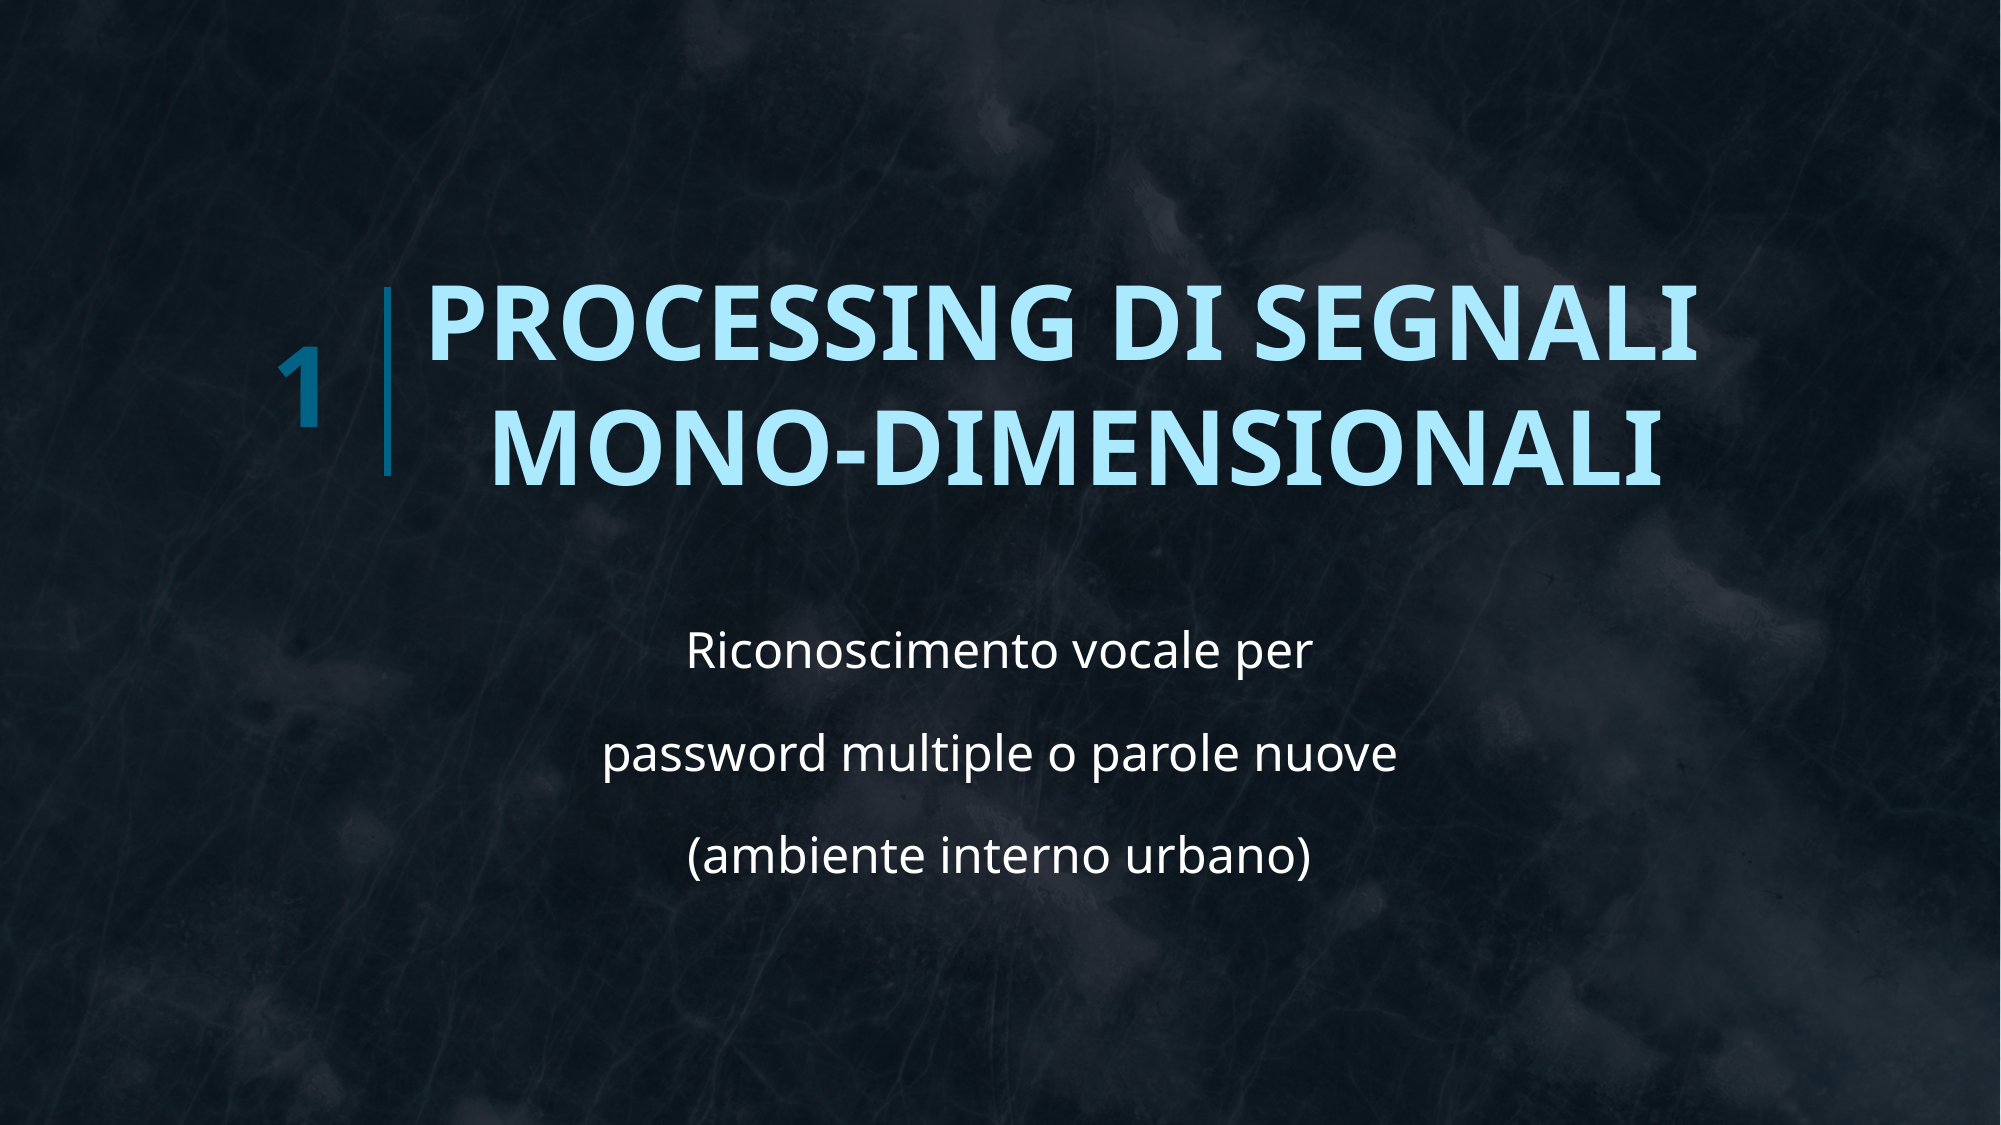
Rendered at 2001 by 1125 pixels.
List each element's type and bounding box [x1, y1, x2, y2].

text_box [182, 249, 1818, 517]
picture [0, 0, 2001, 1125]
